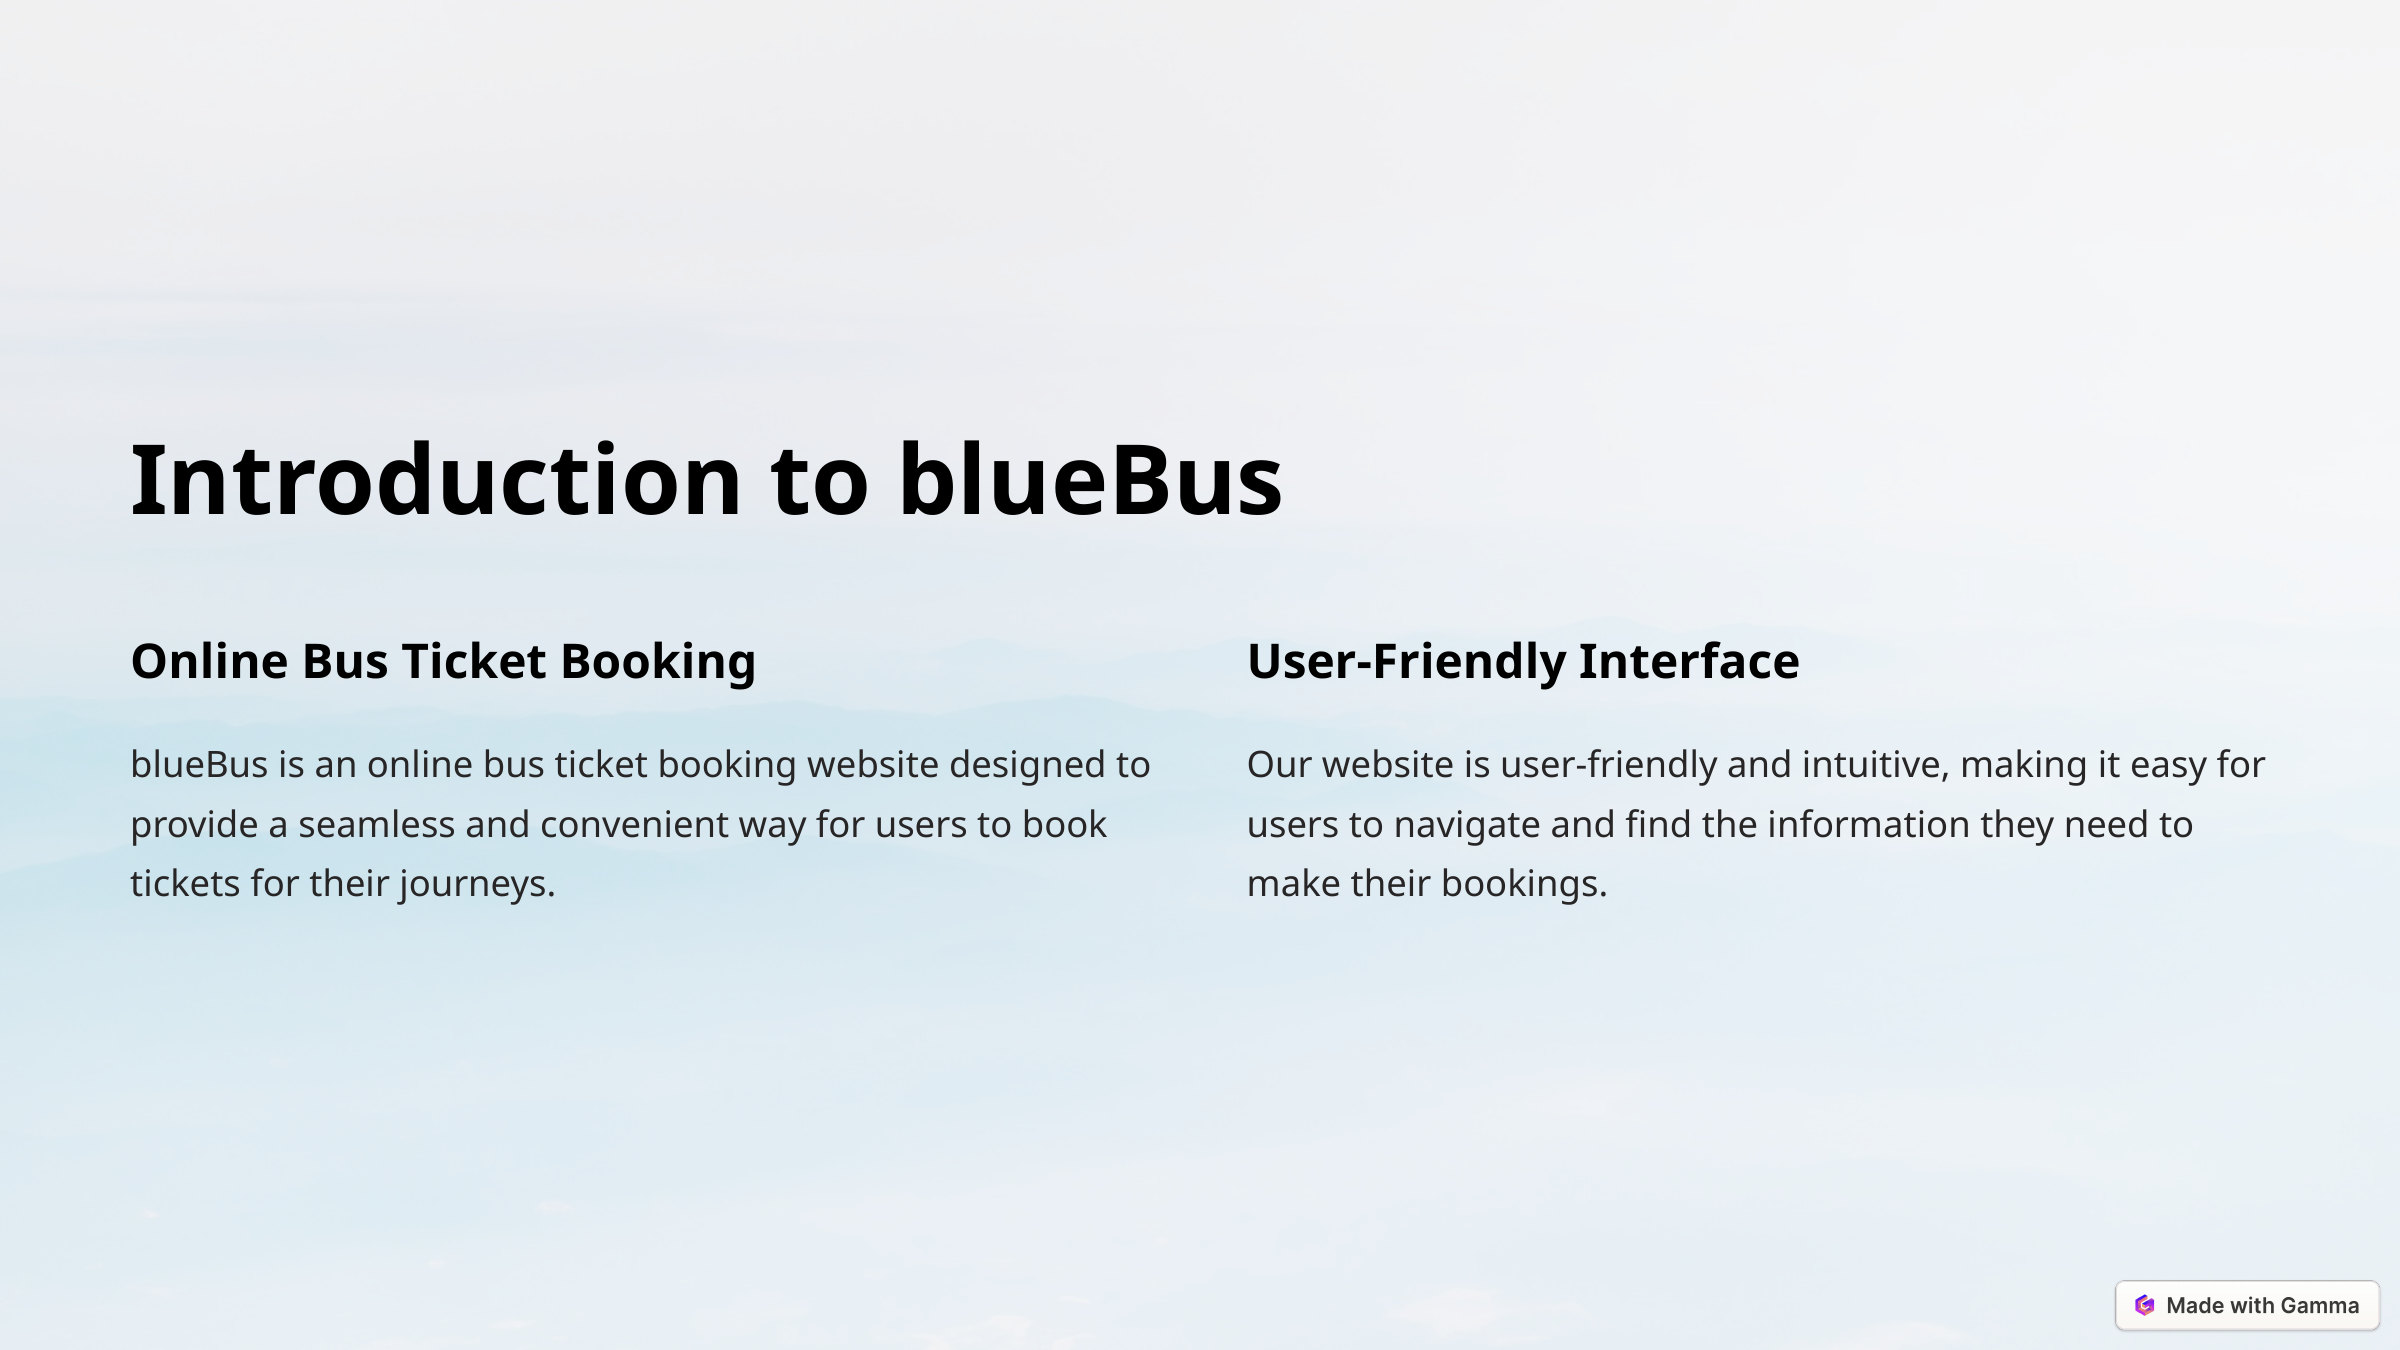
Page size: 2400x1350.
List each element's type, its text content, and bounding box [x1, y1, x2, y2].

text_box Introduction to blueBus [130, 412, 1202, 535]
text_box blueBus is an online bus ticket booking website designed to provide a seamless and convenient way for users to book tickets for their journeys. [130, 725, 1155, 905]
text_box User-Friendly Interface [1246, 627, 1771, 689]
text_box Online Bus Ticket Booking [130, 627, 726, 689]
picture [2106, 1271, 2389, 1339]
text_box Our website is user-friendly and intuitive, making it easy for users to navigate and find the information they need to make their bookings. [1246, 725, 2271, 905]
